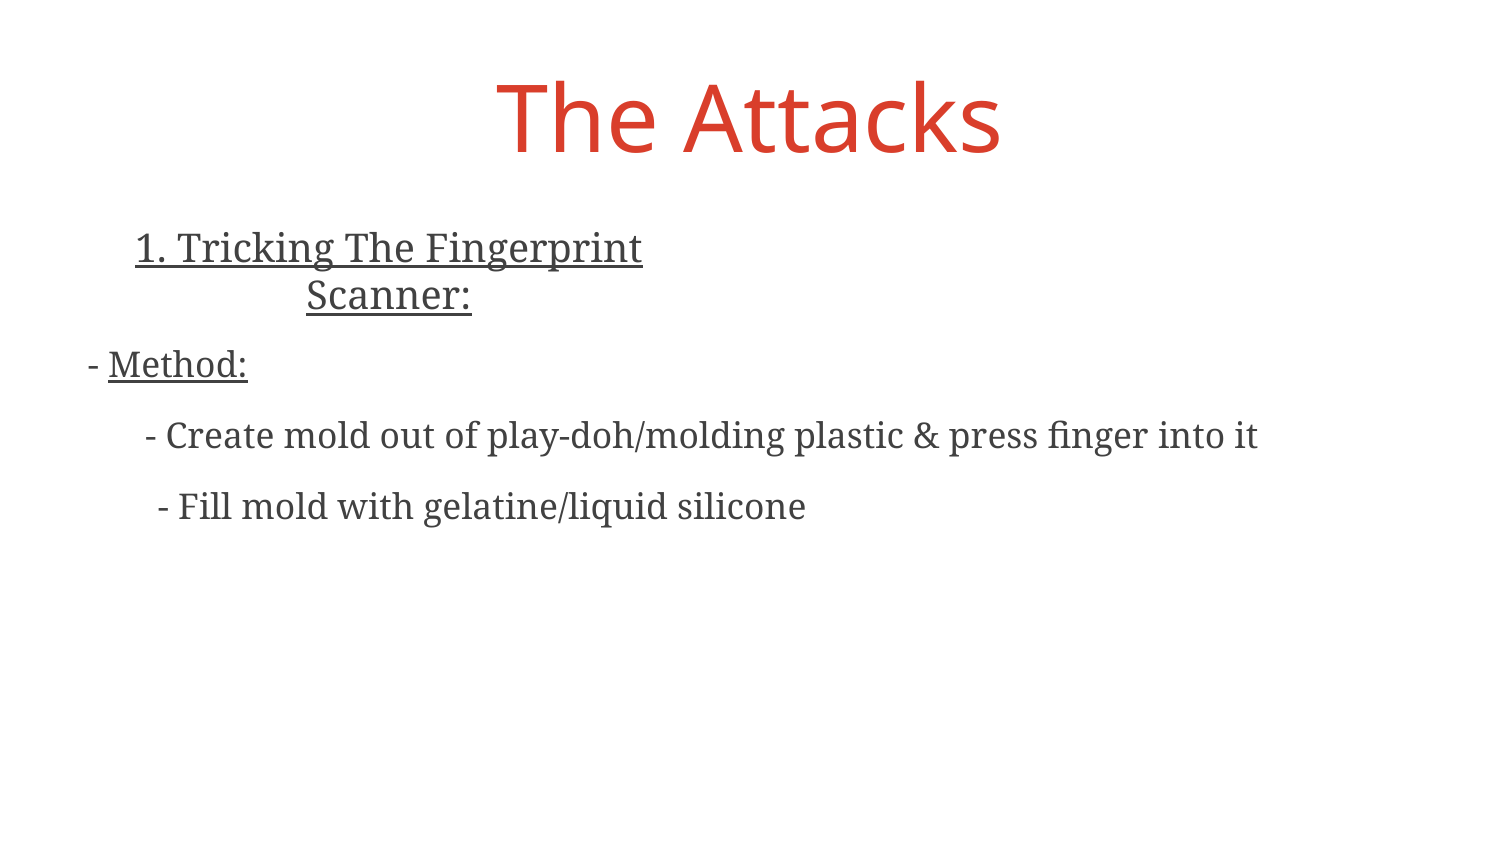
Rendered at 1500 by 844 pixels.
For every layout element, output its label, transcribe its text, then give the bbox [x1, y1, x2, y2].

text_box 1. Tricking The Fingerprint Scanner: [45, 243, 733, 297]
text_box - Fill mold with gelatine/liquid silicone [130, 481, 835, 529]
title The Attacks [58, 69, 1442, 175]
text_box - Method: [75, 339, 260, 387]
text_box - Create mold out of play-doh/molding plastic & press finger into it [102, 410, 1312, 458]
